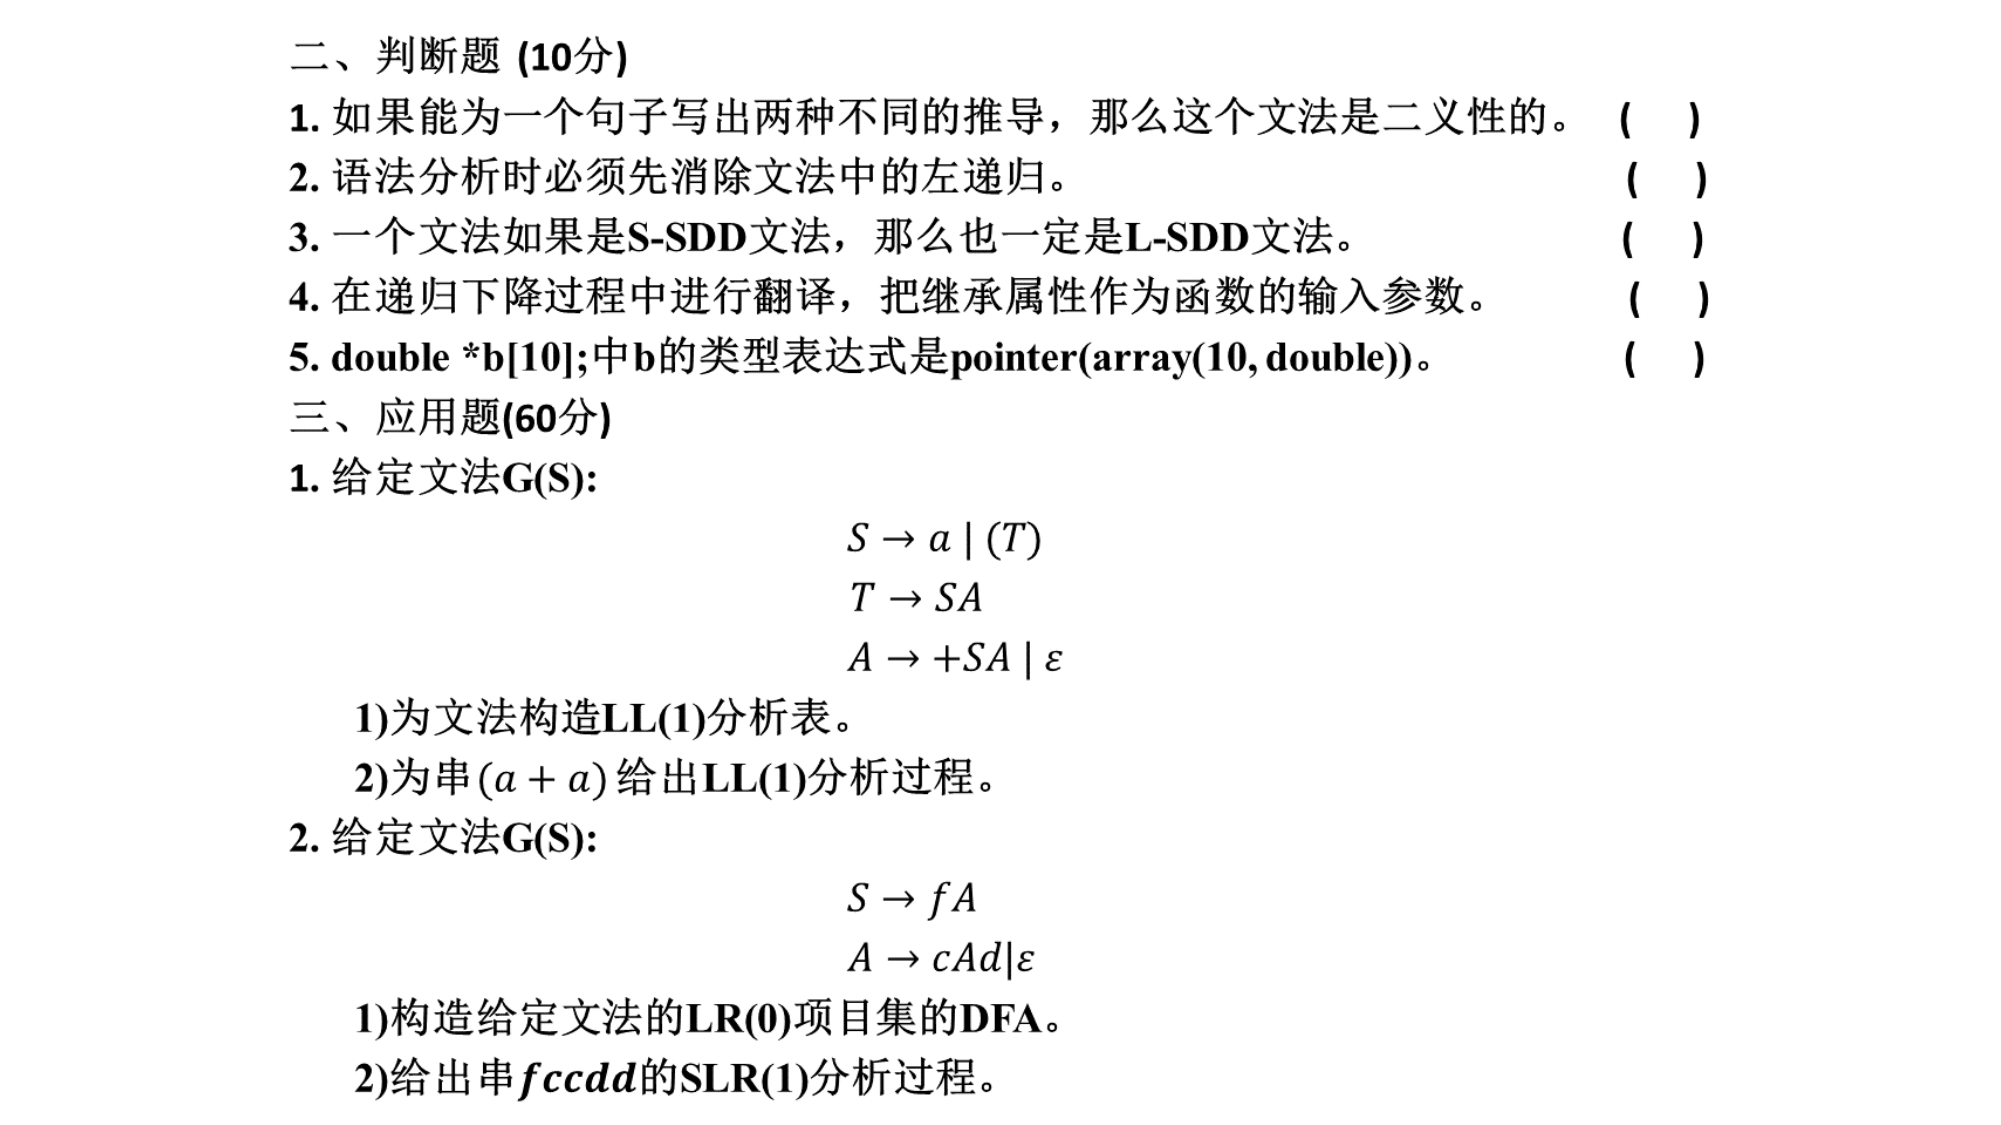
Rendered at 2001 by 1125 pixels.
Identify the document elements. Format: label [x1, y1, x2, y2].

picture [249, 0, 1749, 1125]
